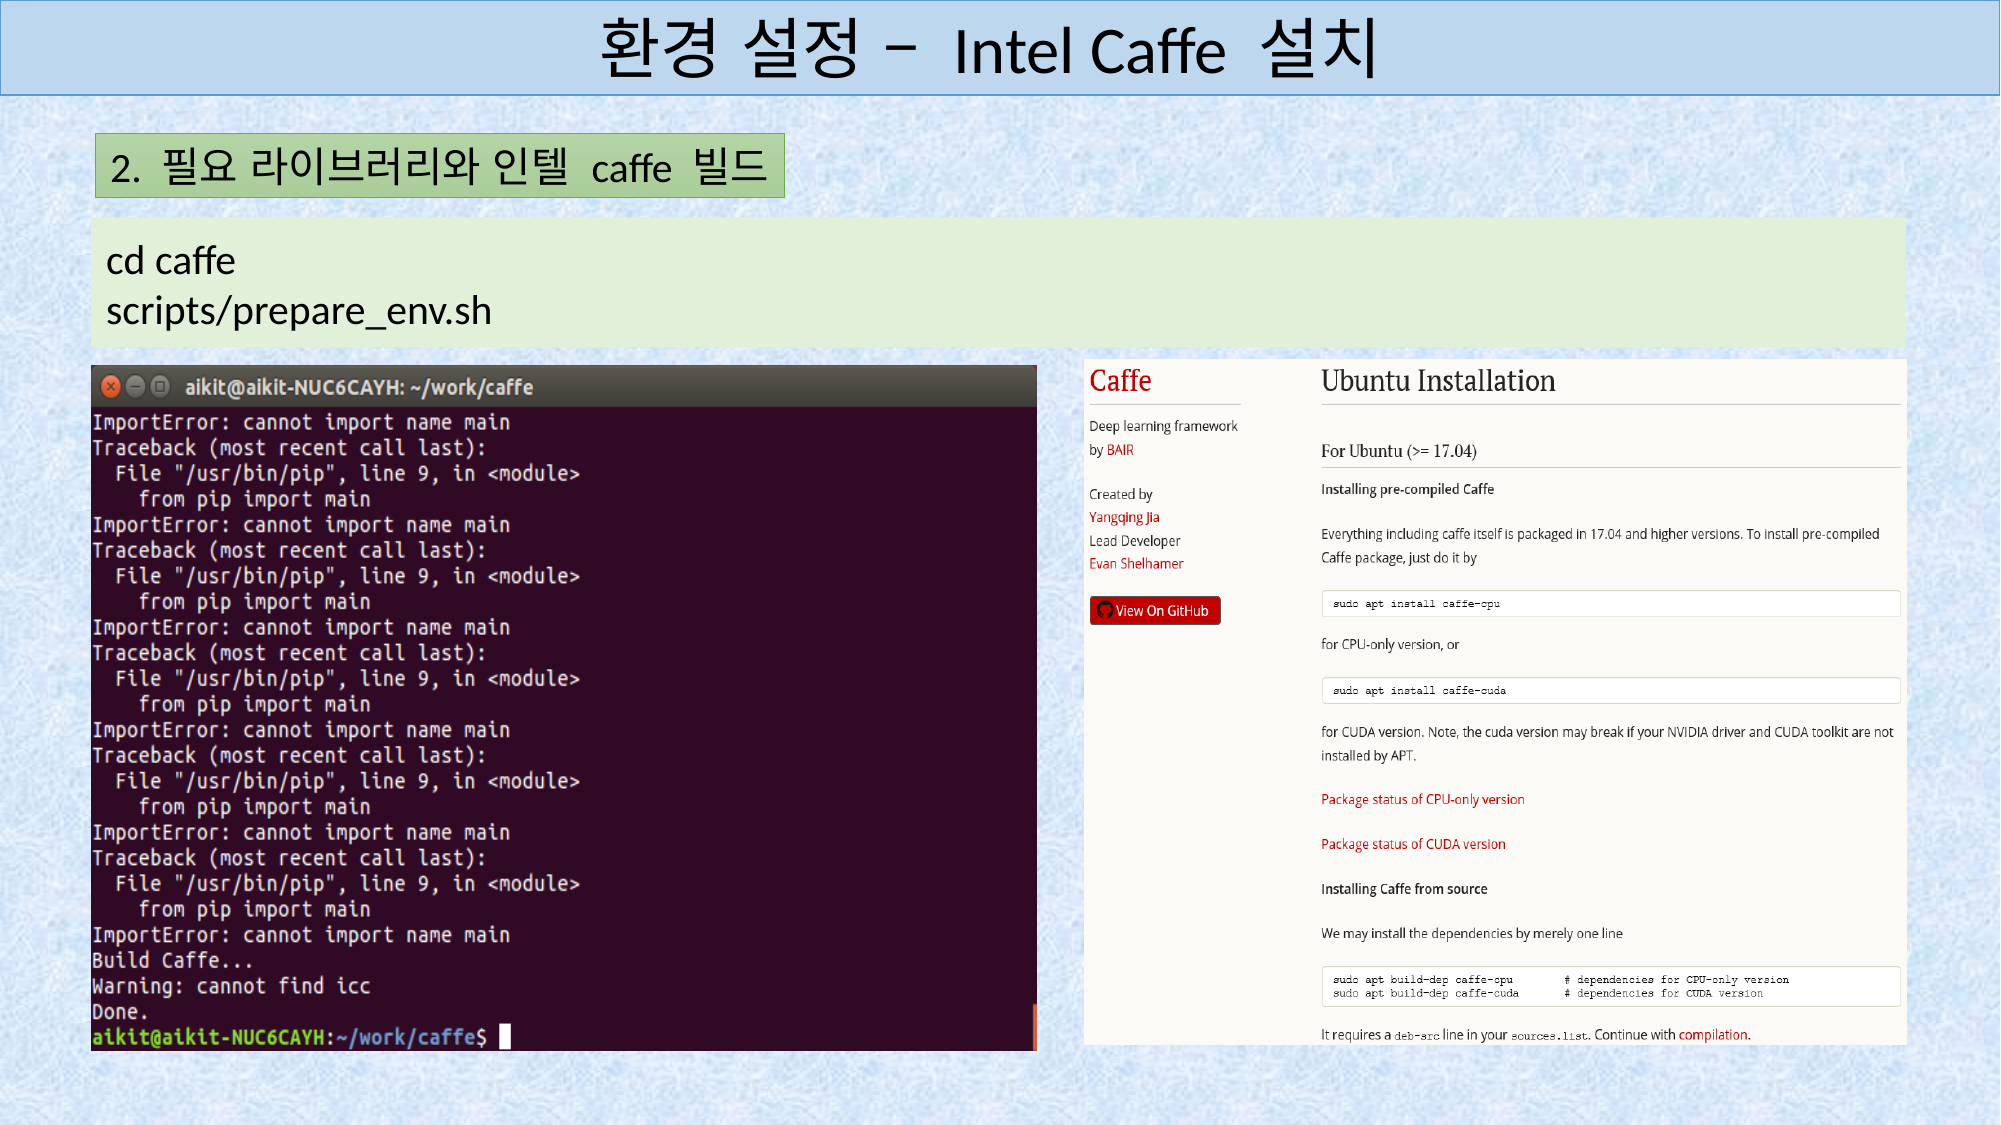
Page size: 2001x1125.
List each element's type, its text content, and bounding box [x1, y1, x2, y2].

text_box cd caffe scripts/prepare_env.sh [91, 217, 1907, 348]
text_box 2. 필요 라이브러리와 인텔 caffe 빌드 [95, 133, 785, 198]
text_box 환경 설정 – Intel Caffe 설치 [0, 0, 2000, 96]
picture [0, 0, 2001, 1125]
